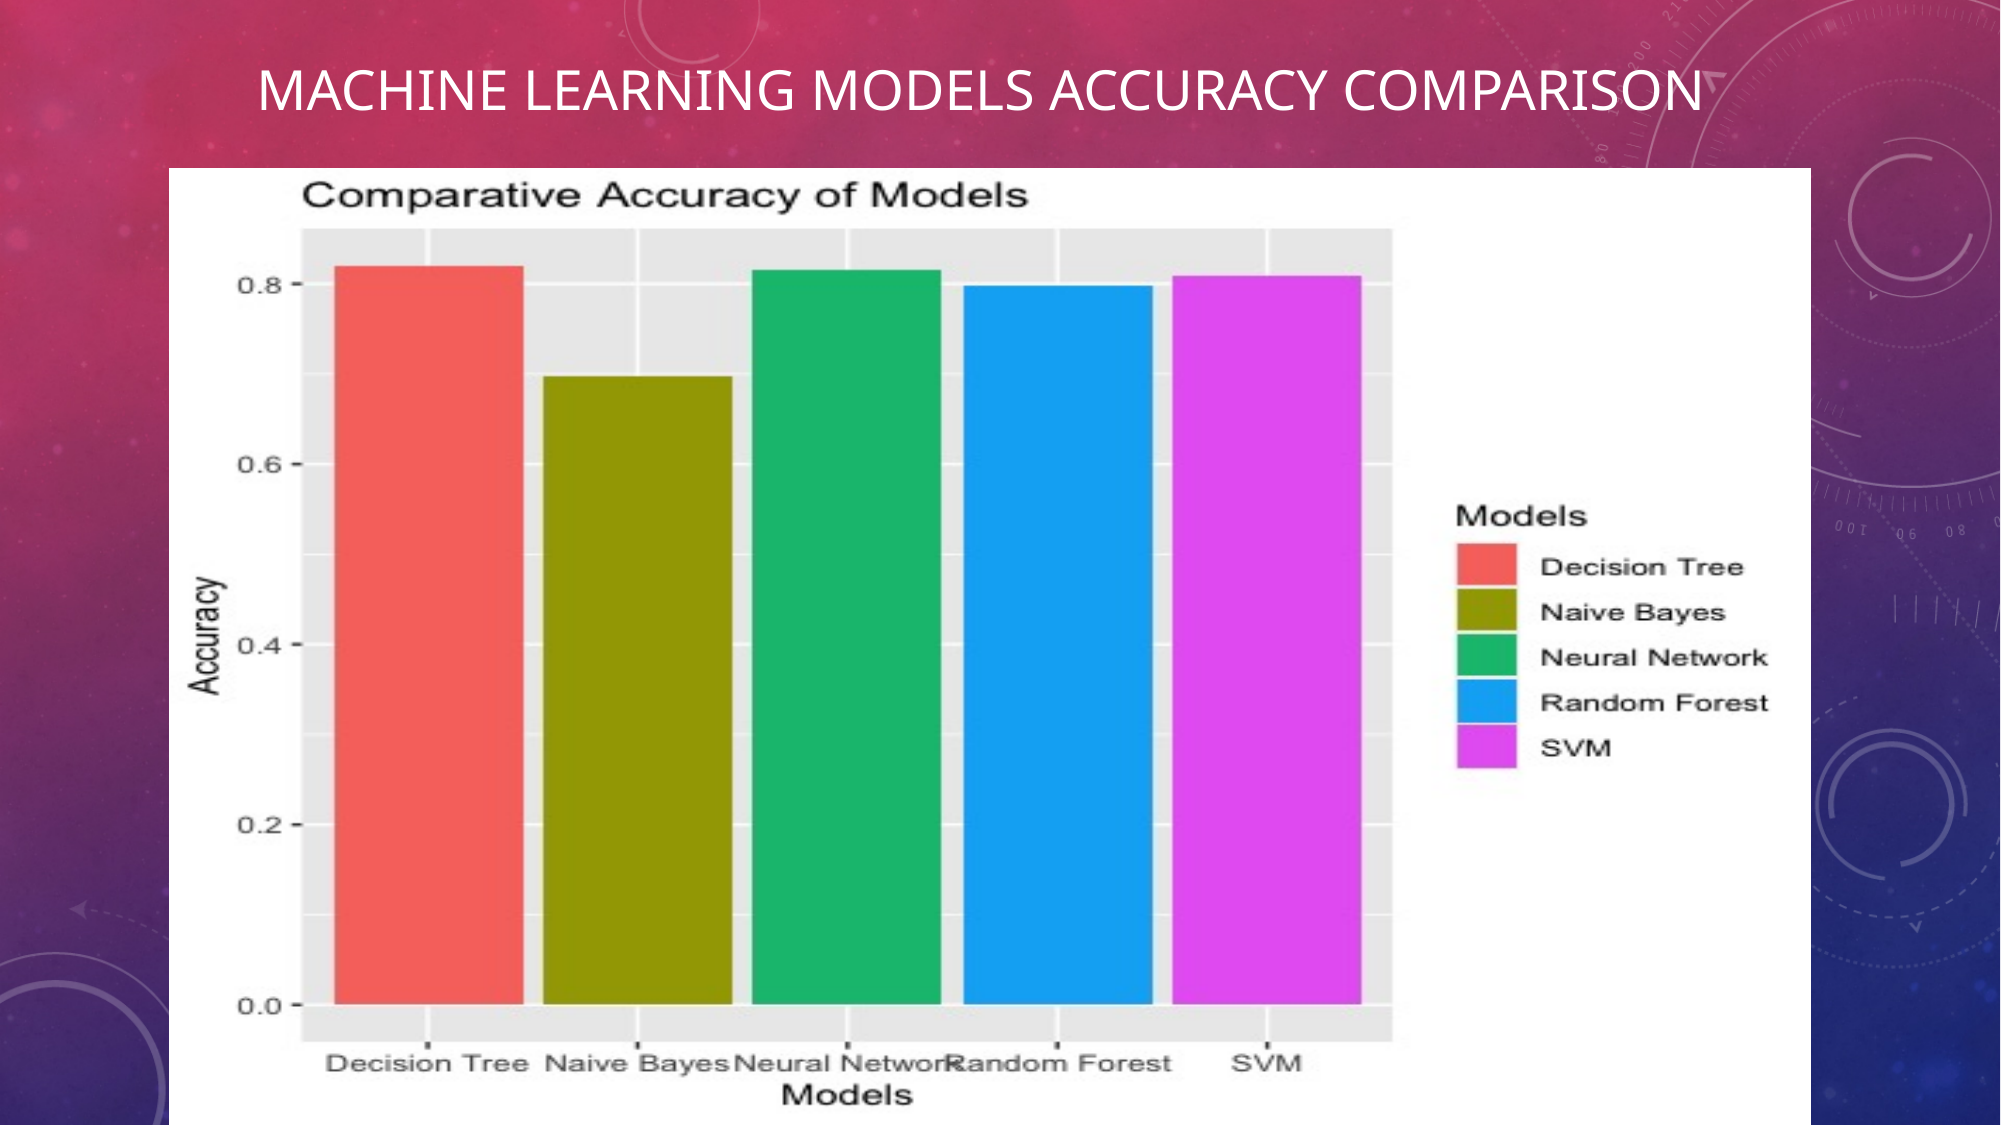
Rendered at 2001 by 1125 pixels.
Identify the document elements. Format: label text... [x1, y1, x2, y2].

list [168, 168, 1811, 1125]
picture [0, 0, 2001, 1125]
title Machine learning models accuracy comparison [169, 31, 1831, 145]
